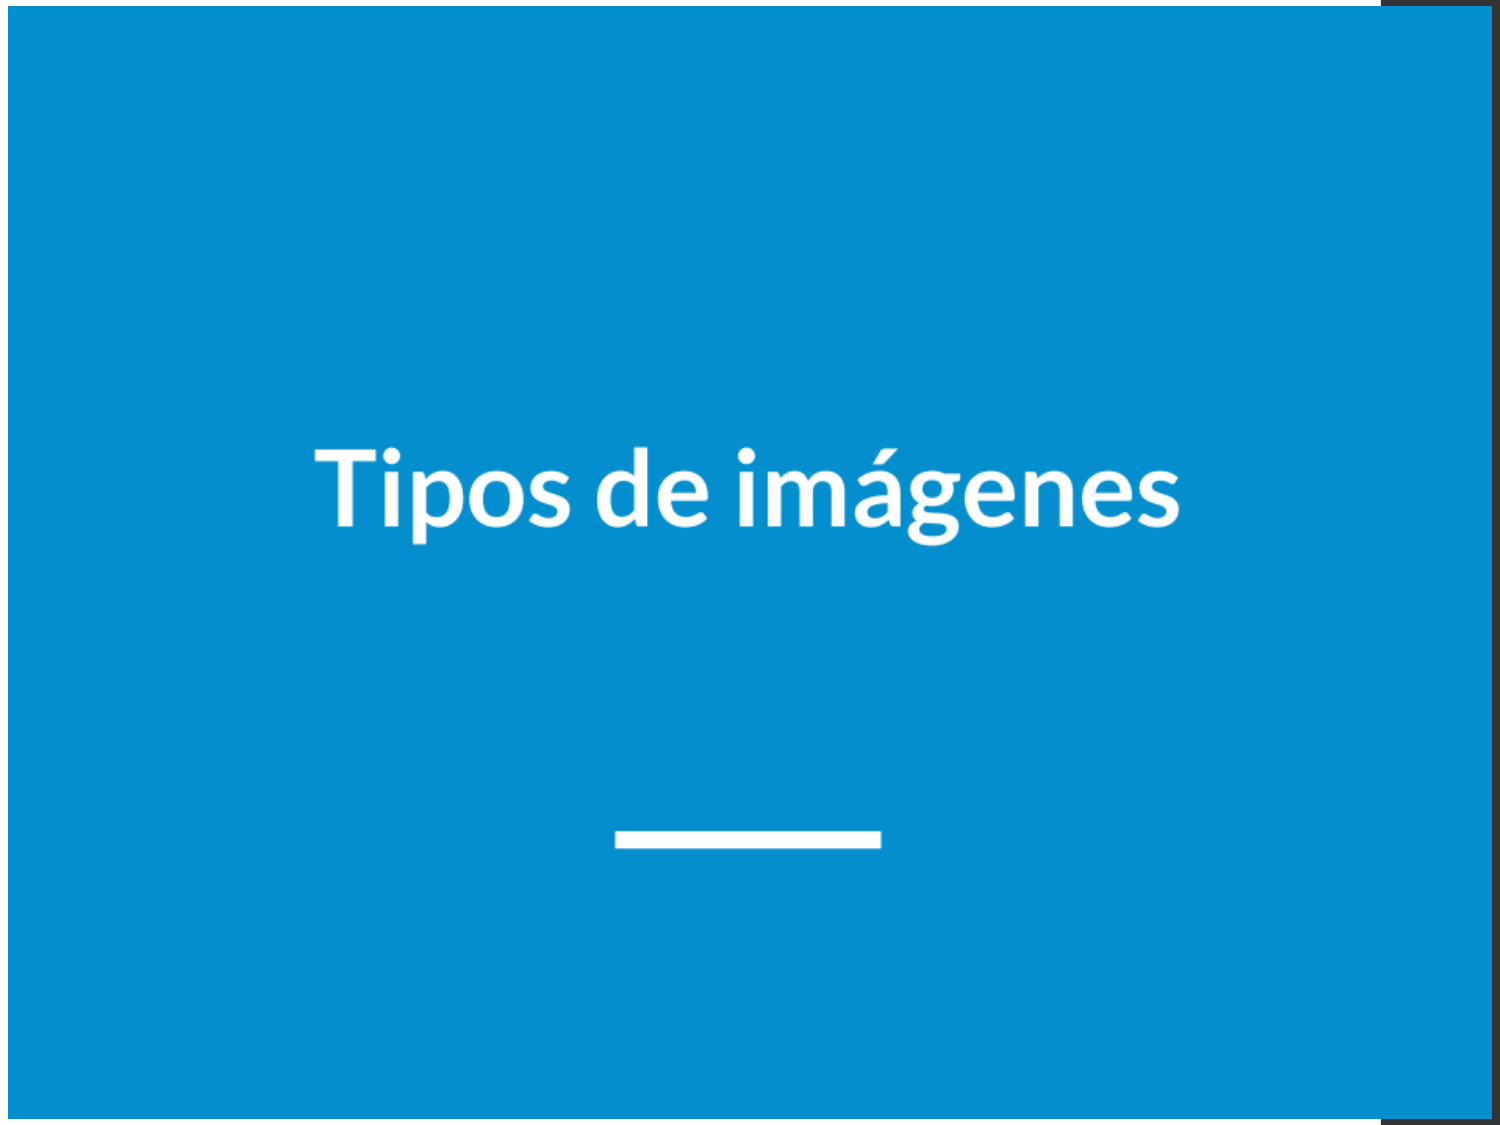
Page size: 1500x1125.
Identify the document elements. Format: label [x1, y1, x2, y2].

picture [383, 447, 400, 465]
picture [657, 470, 708, 527]
picture [385, 472, 398, 527]
picture [854, 470, 900, 527]
picture [965, 470, 1014, 527]
picture [315, 449, 376, 527]
picture [413, 470, 464, 545]
picture [740, 472, 753, 527]
picture [738, 447, 755, 465]
picture [1139, 470, 1179, 527]
picture [529, 470, 570, 527]
picture [1025, 470, 1074, 527]
picture [873, 448, 897, 465]
picture [469, 470, 523, 527]
picture [615, 831, 881, 849]
picture [597, 447, 647, 527]
picture [1082, 470, 1132, 527]
picture [768, 470, 845, 527]
picture [907, 470, 961, 546]
